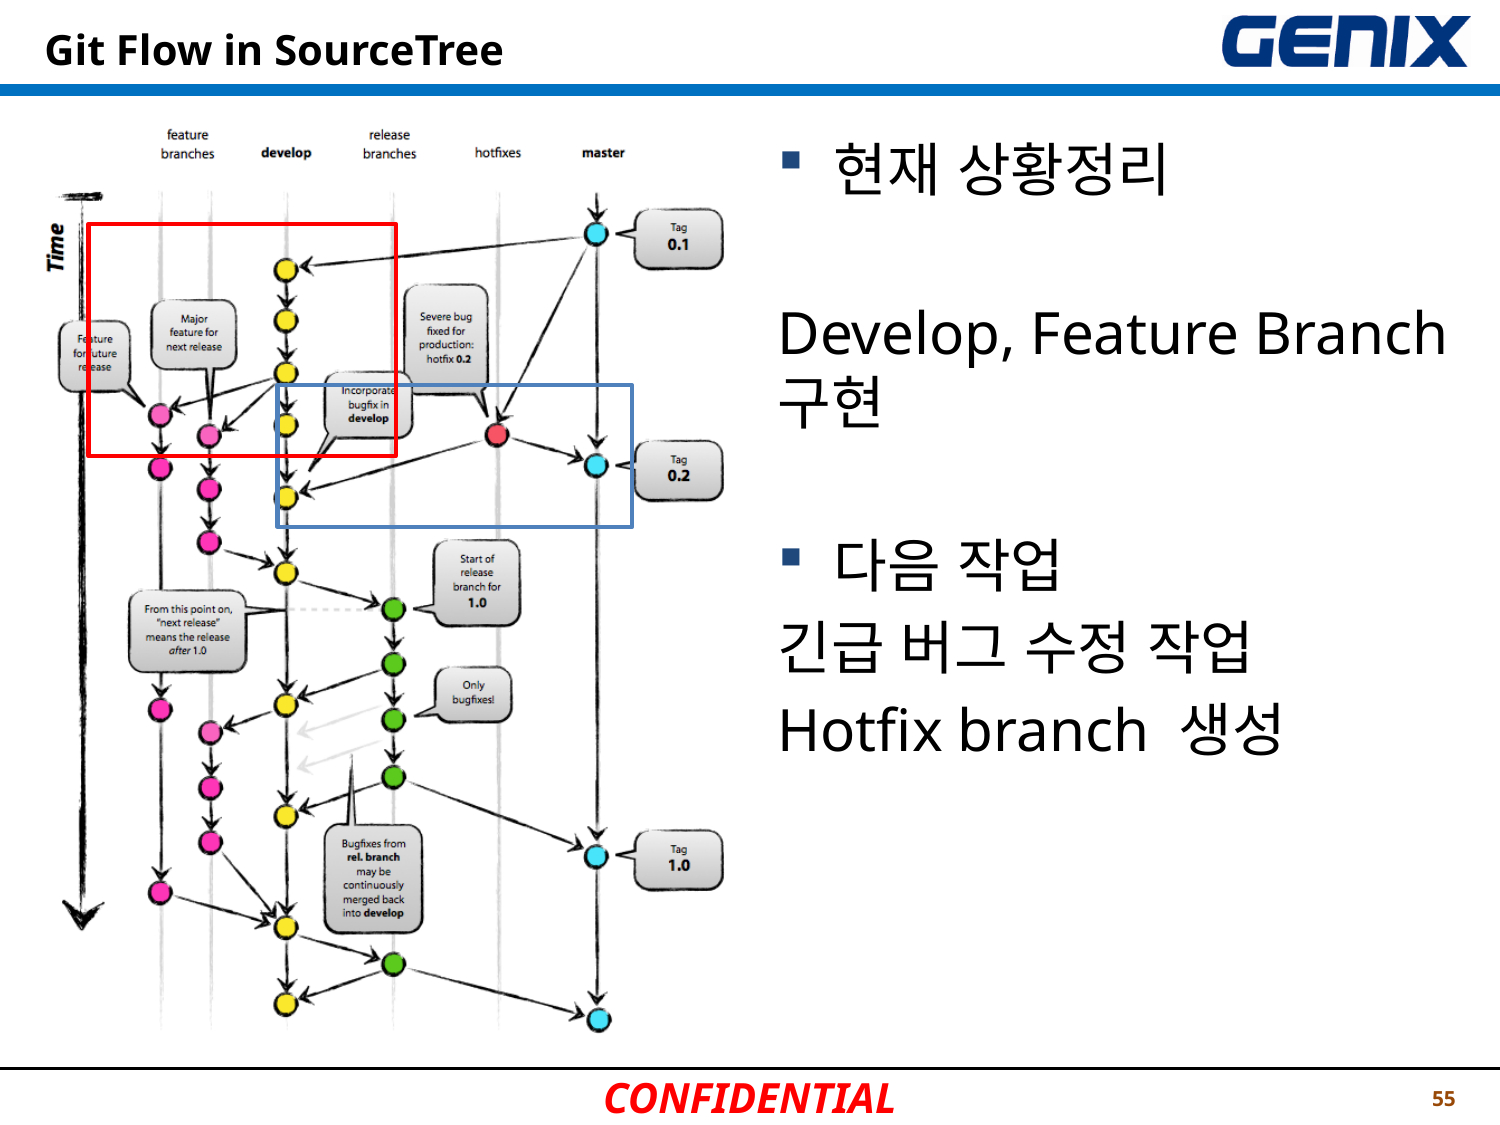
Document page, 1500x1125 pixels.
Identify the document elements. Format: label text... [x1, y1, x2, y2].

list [42, 125, 725, 1036]
title Git Flow in SourceTree [29, 15, 1211, 82]
picture [1222, 15, 1471, 67]
slide_number 55 [1315, 1082, 1471, 1117]
list 현재 상황정리 Develop, Feature Branch 구현 다음 작업 긴급 버그 수정 작업 Hotfix branch 생성 [762, 125, 1471, 1035]
footer CONFIDENTIAL [512, 1082, 988, 1119]
